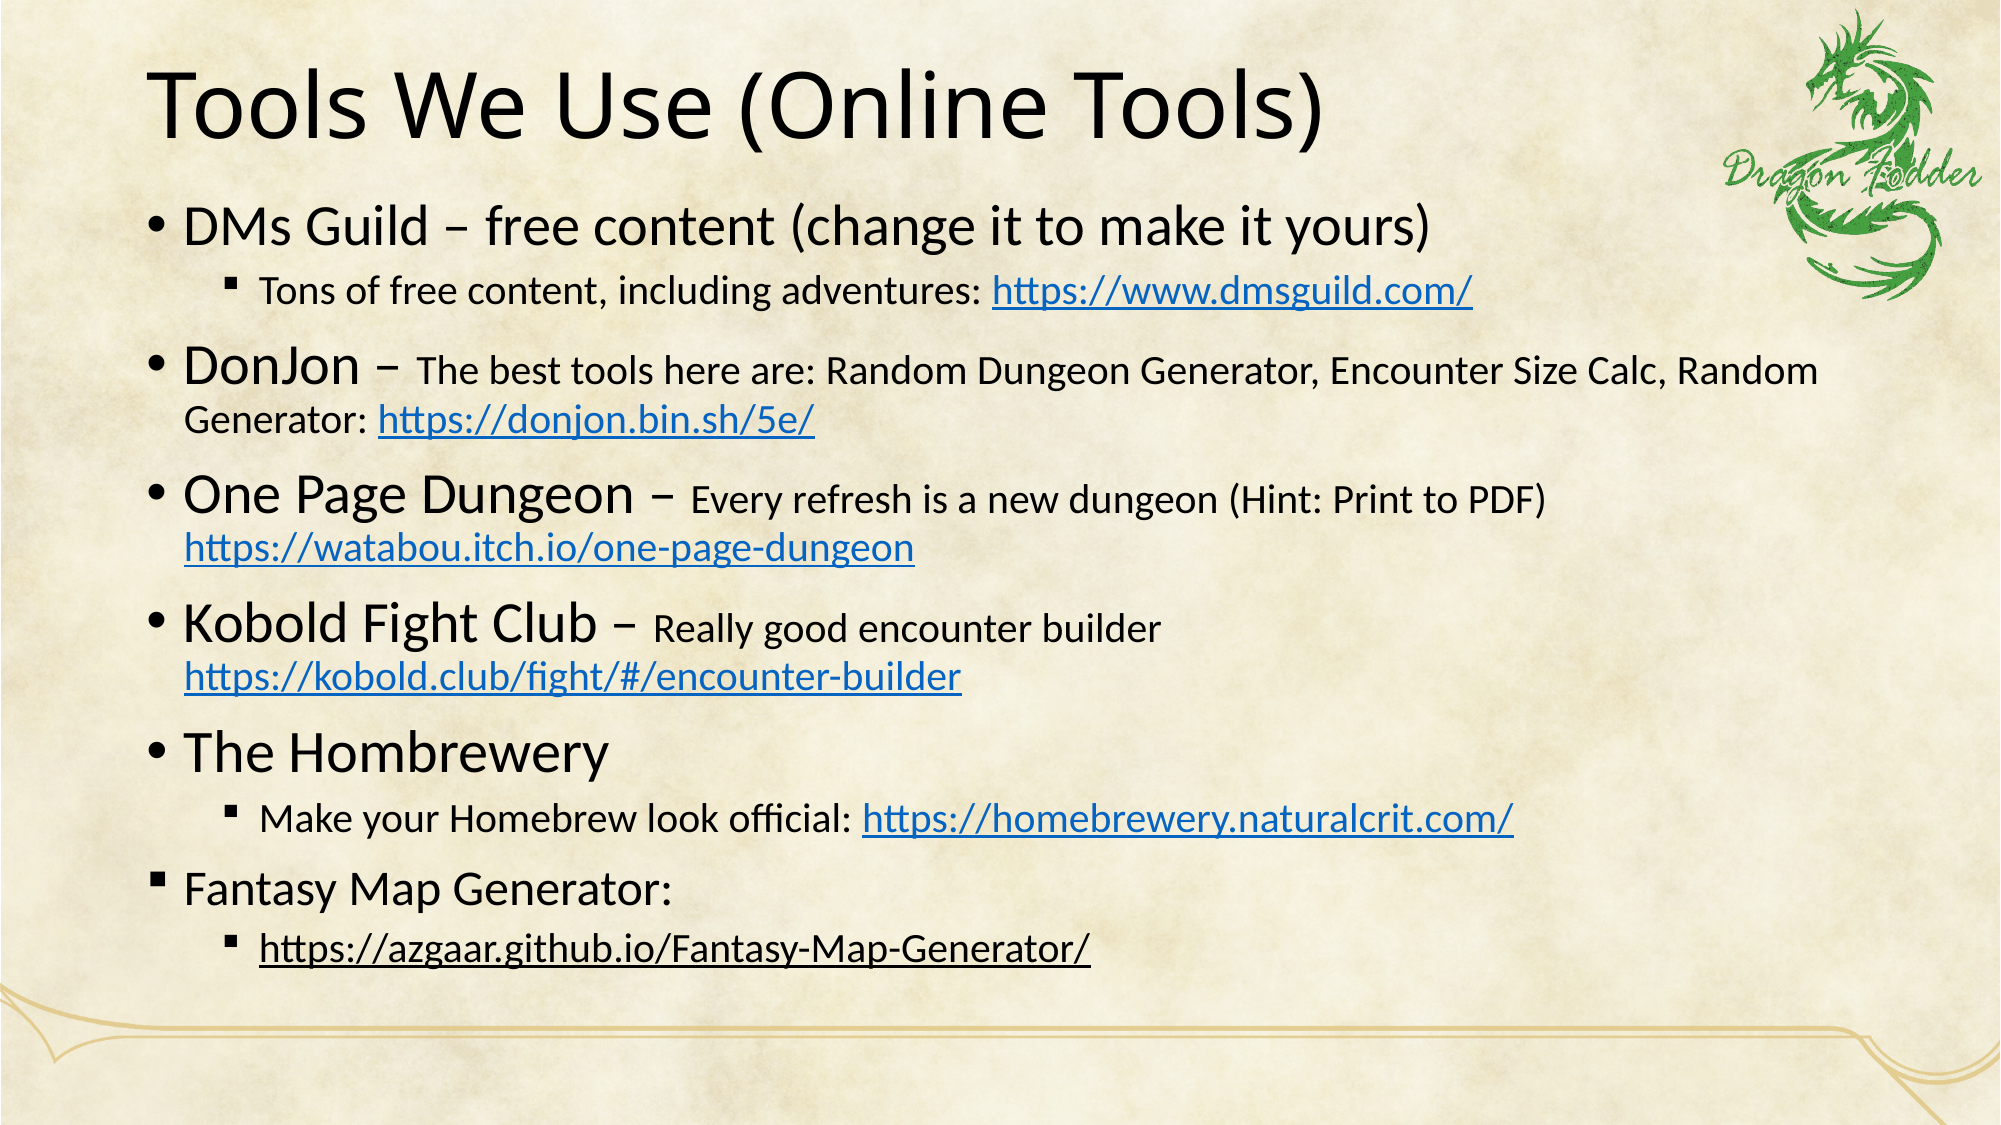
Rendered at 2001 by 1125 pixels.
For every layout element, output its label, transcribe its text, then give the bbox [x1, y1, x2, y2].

title Tools We Use (Online Tools) [131, 0, 1511, 187]
picture [0, 1, 2000, 1125]
list DMs Guild – free content (change it to make it yours) Tons of free content, including adventures: https://www.dmsguild.com/ DonJon – The best tools here are: Random Dungeon Generator, Encounter Size Calc, Random Generator: https://donjon.bin.sh/5e/ One Page Dungeon – Every refresh is a new dungeon (Hint: Print to PDF) https://watabou.itch.io/one-page-dungeon Kobold Fight Club – Really good encounter builder https://kobold.club/fight/#/encounter-builder The Hombrewery Make your Homebrew look official: https://homebrewery.naturalcrit.com/ Fantasy Map Generator: https://azgaar.github.io/Fantasy-Map-Generator/ [131, 187, 1881, 1027]
